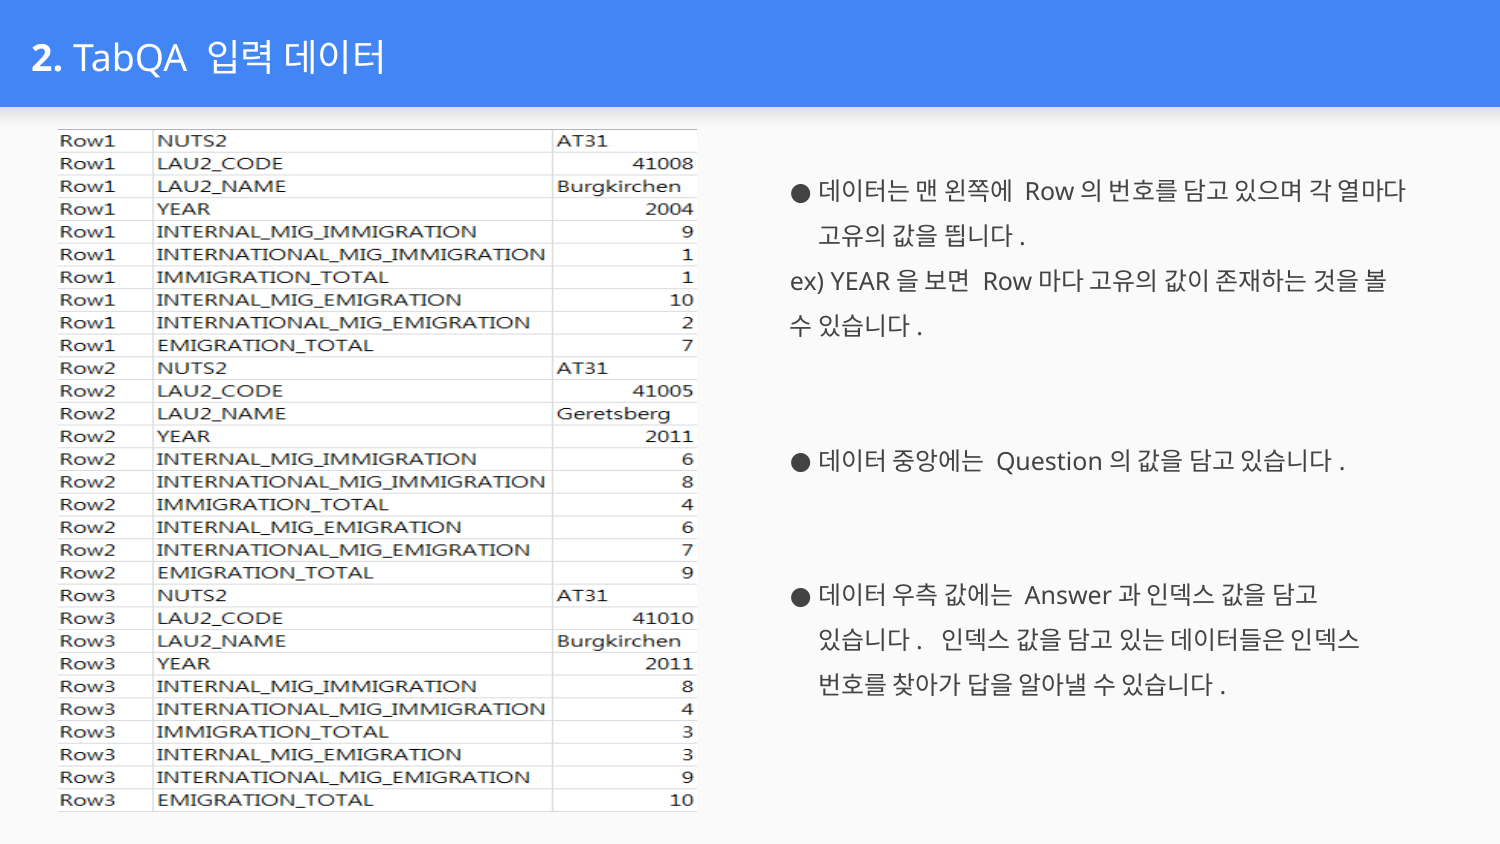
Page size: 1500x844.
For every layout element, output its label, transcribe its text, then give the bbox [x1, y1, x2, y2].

picture [58, 129, 697, 812]
list 데이터는 맨 왼쪽에 Row의 번호를 담고 있으며 각 열마다 고유의 값을 띕니다. ex) YEAR을 보면 Row마다 고유의 값이 존재하는 것을 볼 수 있습니다. 데이터 중앙에는 Question의 값을 담고 있습니다. 데이터 우측 값에는 Answer과 인덱스 값을 담고 있습니다. 인덱스 값을 담고 있는 데이터들은 인덱스 번호를 찾아가 답을 알아낼 수 있습니다. [750, 145, 1425, 844]
title 2. TabQA 입력 데이터 [16, 7, 1464, 107]
